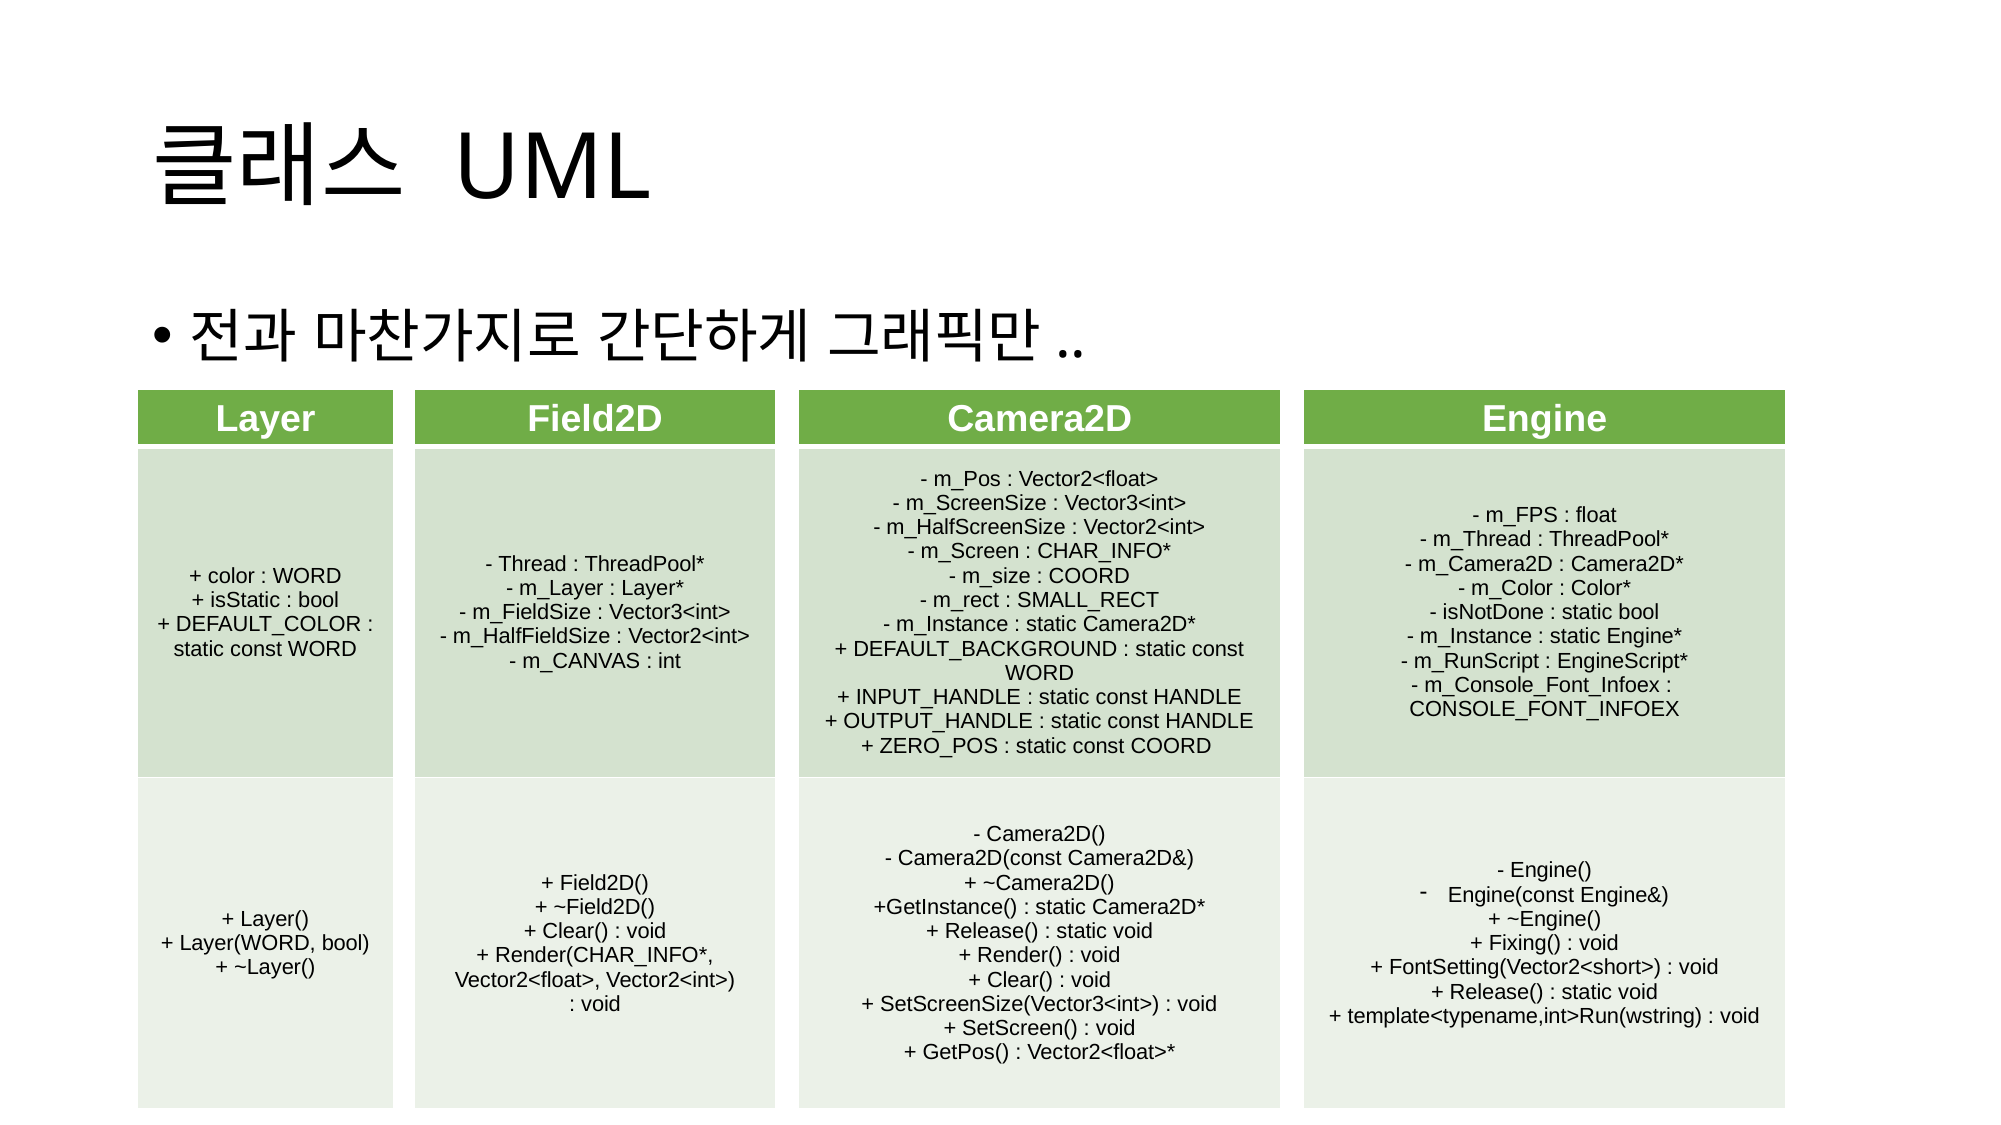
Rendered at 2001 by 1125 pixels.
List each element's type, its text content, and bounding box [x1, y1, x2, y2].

table_cell + color : WORD + isStatic : bool + DEFAULT_COLOR : static const WORD [138, 449, 393, 777]
table_cell - Camera2D() - Camera2D(const Camera2D&) + ~Camera2D() +GetInstance() : static Camera2D* + Release() : static void + Render() : void + Clear() : void + SetScreenSize(Vector3<int>) : void + SetScreen() : void + GetPos() : Vector2<float>* [799, 778, 1280, 1108]
table_header Layer [138, 390, 393, 444]
table_cell - m_FPS : float - m_Thread : ThreadPool* - m_Camera2D : Camera2D* - m_Color : Color* - isNotDone : static bool - m_Instance : static Engine* - m_RunScript : EngineScript* - m_Console_Font_Infoex : CONSOLE_FONT_INFOEX [1304, 449, 1785, 777]
table_cell + Layer() + Layer(WORD, bool) + ~Layer() [138, 778, 393, 1108]
table_header Engine [1304, 390, 1785, 444]
table_header Field2D [415, 390, 775, 444]
table_cell - Thread : ThreadPool* - m_Layer : Layer* - m_FieldSize : Vector3<int> - m_HalfFieldSize : Vector2<int> - m_CANVAS : int [415, 449, 775, 777]
table_cell - Engine() Engine(const Engine&) + ~Engine() + Fixing() : void + FontSetting(Vector2<short>) : void + Release() : static void + template<typename,int>Run(wstring) : void [1304, 778, 1785, 1108]
table_header Camera2D [799, 390, 1280, 444]
title 클래스 UML [137, 59, 1863, 278]
table_cell - m_Pos : Vector2<float> - m_ScreenSize : Vector3<int> - m_HalfScreenSize : Vector2<int> - m_Screen : CHAR_INFO* - m_size : COORD - m_rect : SMALL_RECT - m_Instance : static Camera2D* + DEFAULT_BACKGROUND : static const WORD + INPUT_HANDLE : static const HANDLE + OUTPUT_HANDLE : static const HANDLE + ZERO_POS : static const COORD [799, 449, 1280, 777]
table_cell + Field2D() + ~Field2D() + Clear() : void + Render(CHAR_INFO*, Vector2<float>, Vector2<int>) : void [415, 778, 775, 1108]
list 전과 마찬가지로 간단하게 그래픽만.. [137, 299, 1863, 1014]
